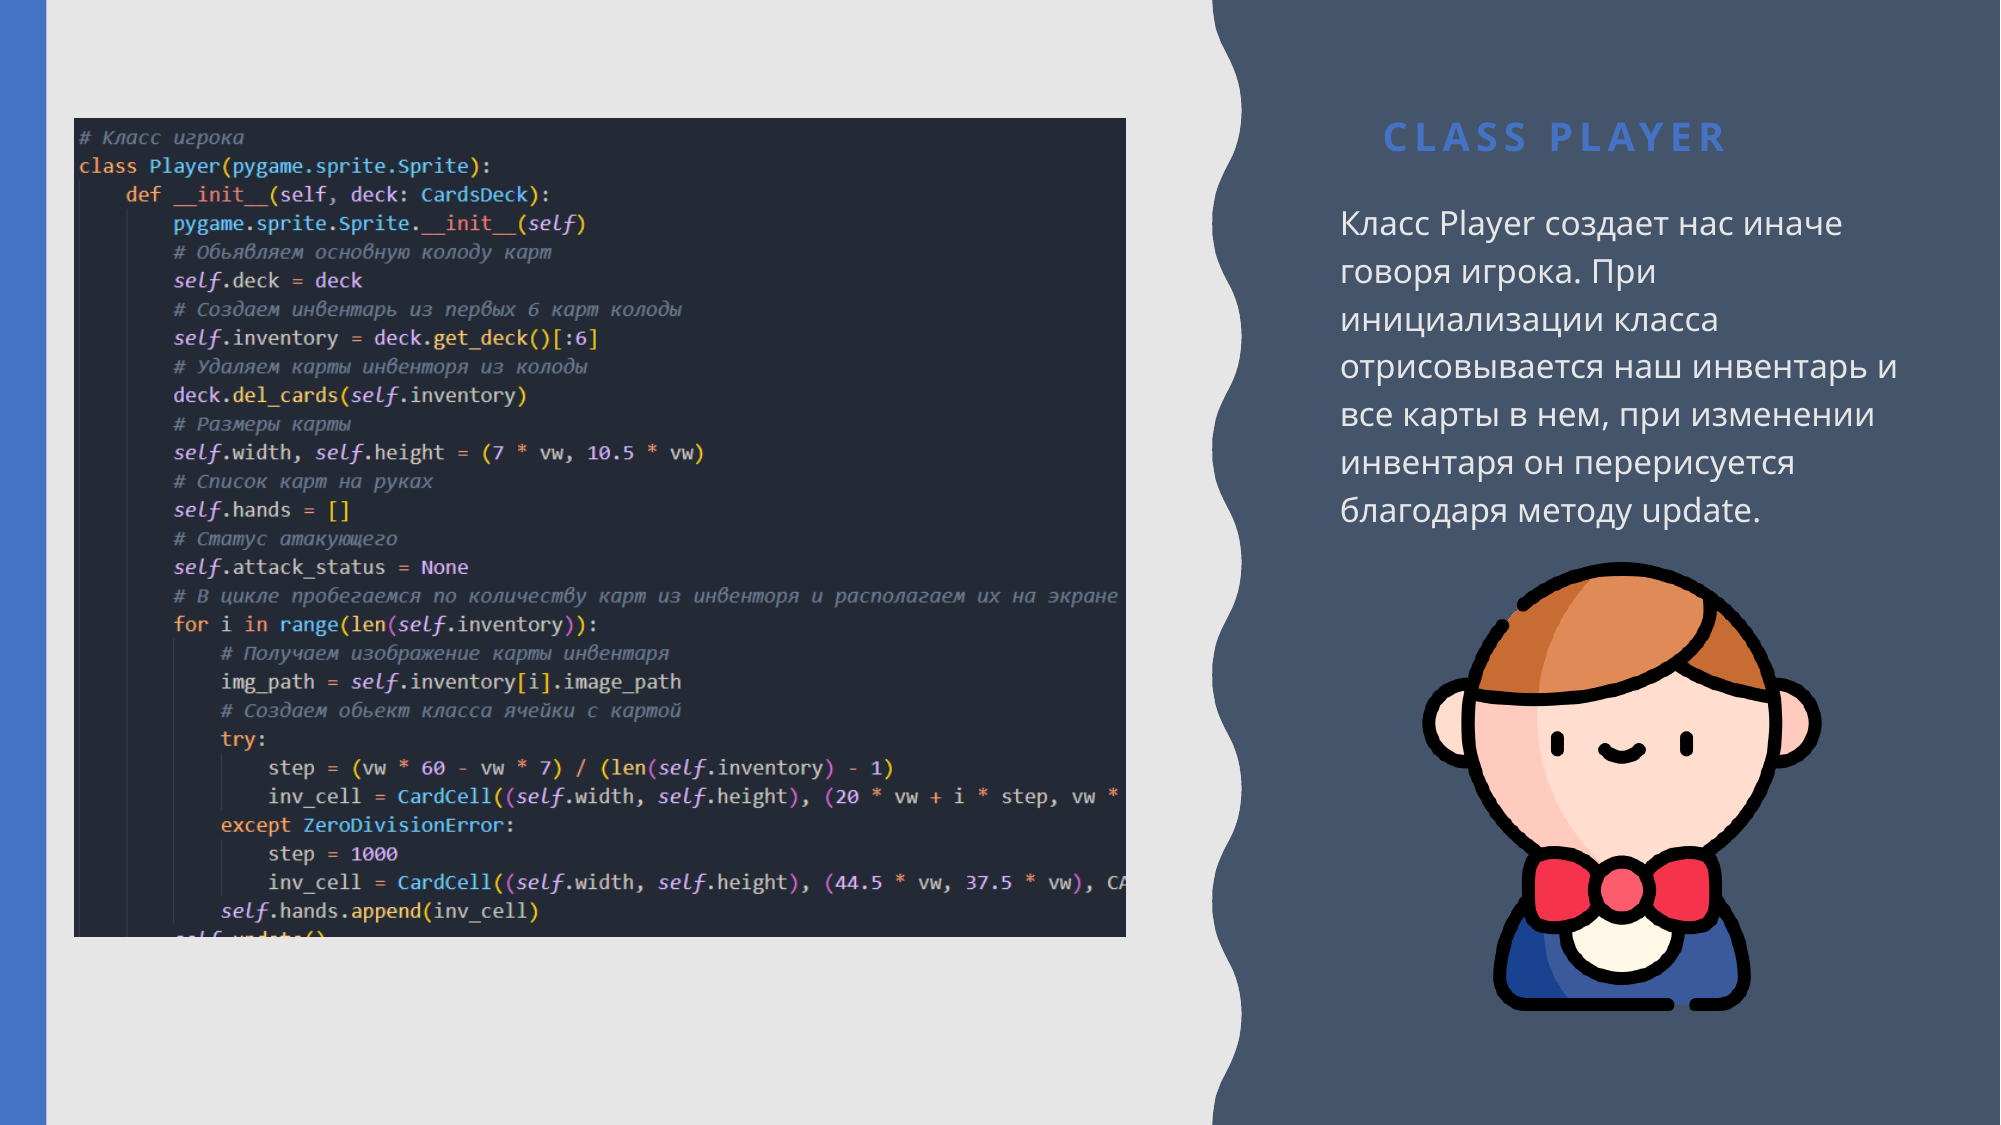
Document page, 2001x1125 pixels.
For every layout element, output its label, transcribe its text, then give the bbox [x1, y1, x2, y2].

list Класс Player создает нас иначе говоря игрока. При инициализации класса отрисовывается наш инвентарь и все карты в нем, при изменении инвентаря он перерисуется благодаря методу update. [1324, 186, 1926, 508]
title Class Player [1367, 75, 1875, 167]
picture [1396, 562, 1846, 1011]
picture [74, 118, 1126, 938]
